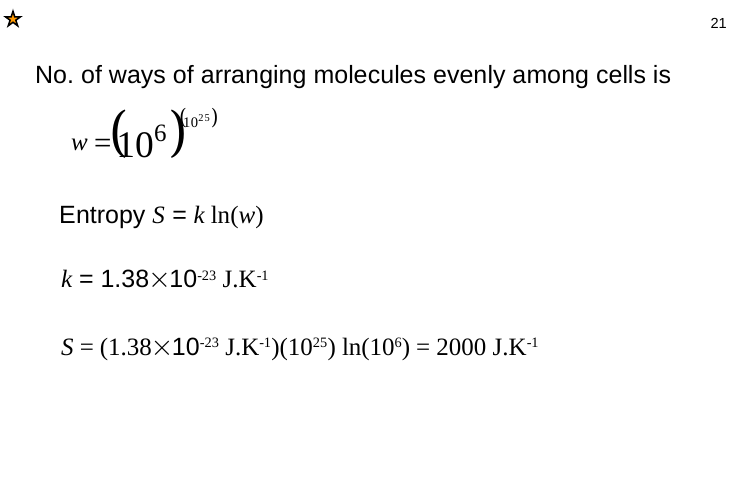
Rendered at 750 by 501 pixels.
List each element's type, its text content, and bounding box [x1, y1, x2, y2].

text_box k = 1.3810-23 J.K-1 S = (1.3810-23 J.K-1)(1025) ln(106) = 2000 J.K-1 [46, 255, 554, 368]
slide_number 21 [558, 10, 734, 46]
text_box [5, 11, 21, 26]
text_box No. of ways of arranging molecules evenly among cells is [20, 51, 750, 97]
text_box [66, 108, 219, 171]
text_box Entropy S = k ln(w) [44, 191, 279, 236]
